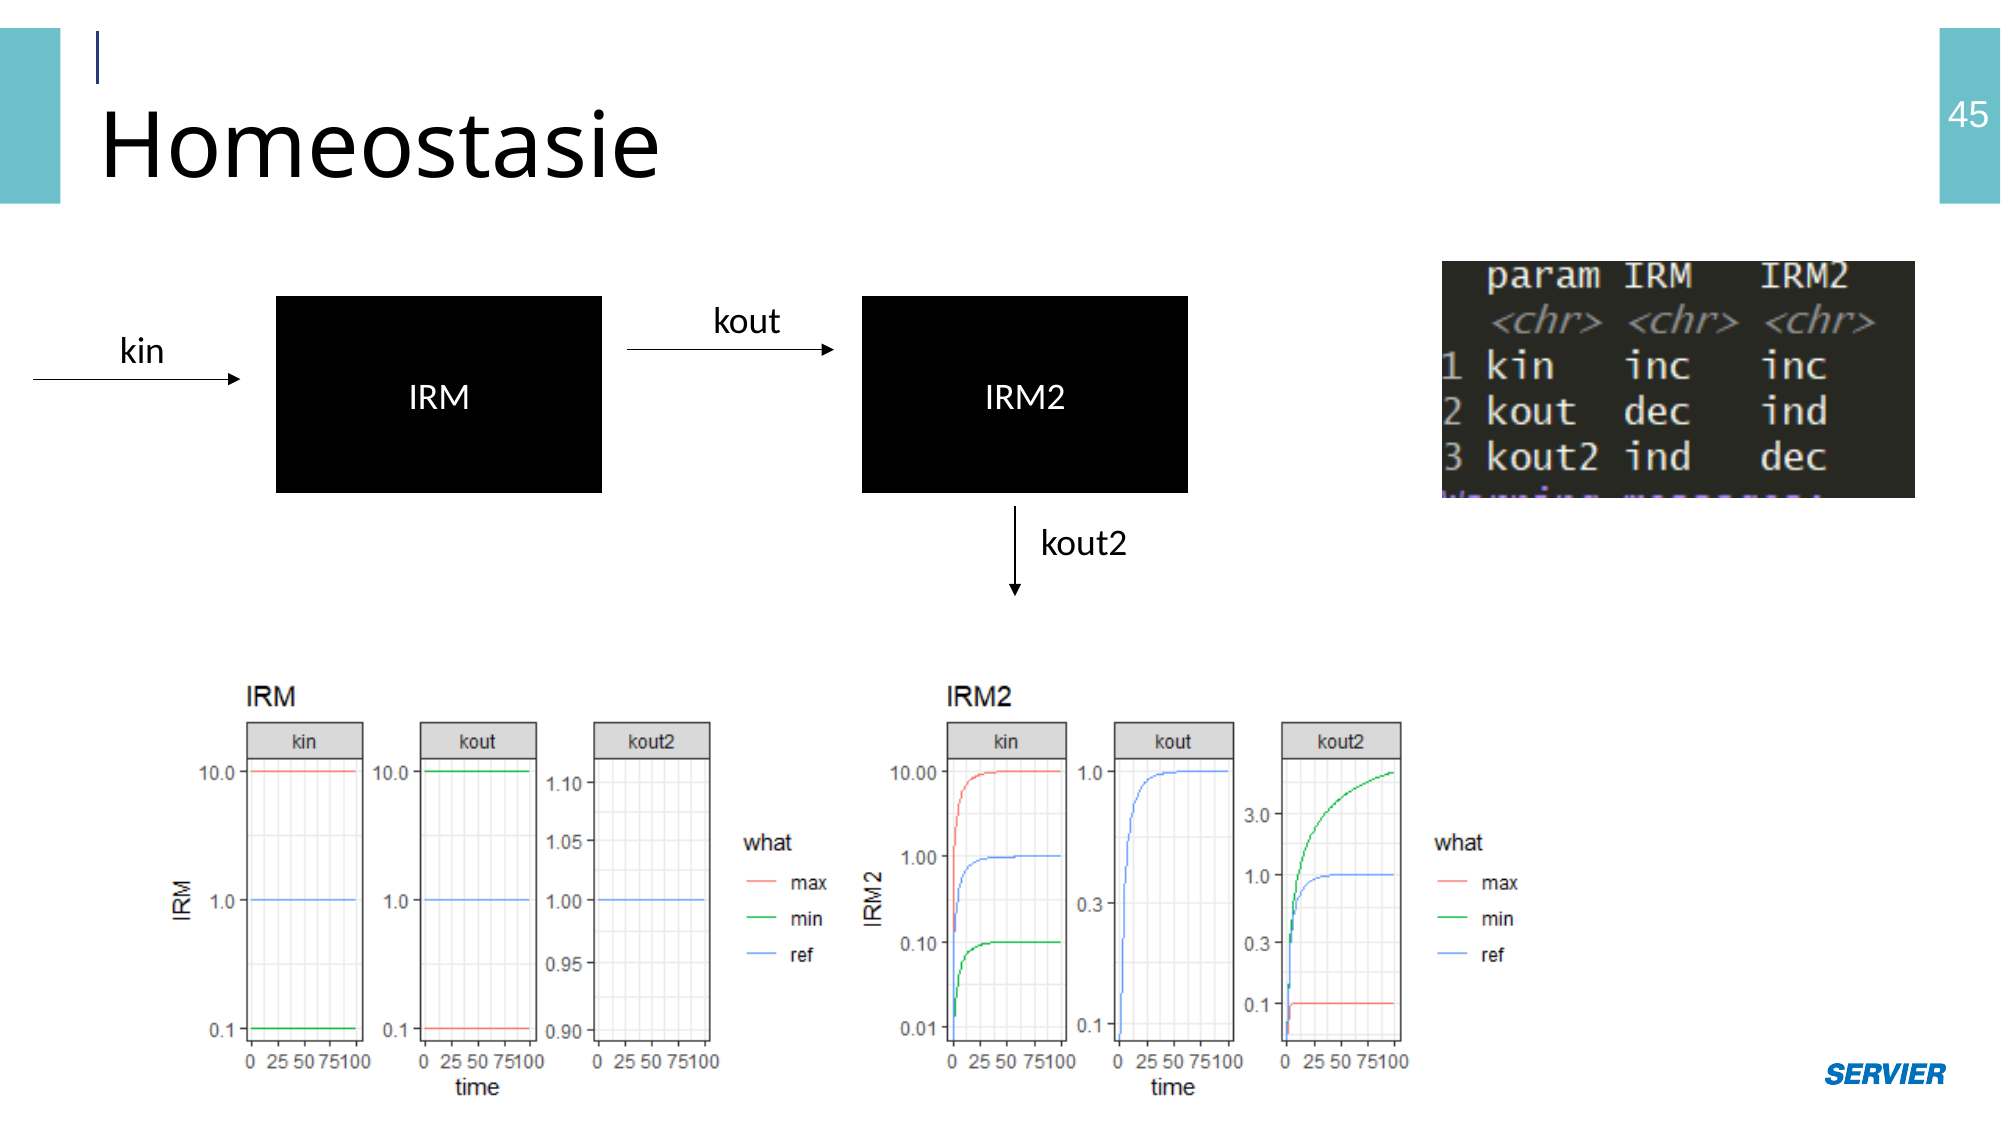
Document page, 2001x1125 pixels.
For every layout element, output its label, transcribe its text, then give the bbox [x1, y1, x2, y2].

title Homeostasie [83, 91, 1915, 204]
text_box kout [698, 289, 797, 349]
text_box kout2 [1026, 510, 1143, 571]
picture [1825, 1063, 1946, 1085]
picture [1442, 261, 1915, 498]
text_box IRM2 [862, 296, 1188, 493]
picture [159, 672, 1541, 1111]
text_box kin [105, 318, 181, 379]
text_box IRM [276, 296, 602, 493]
